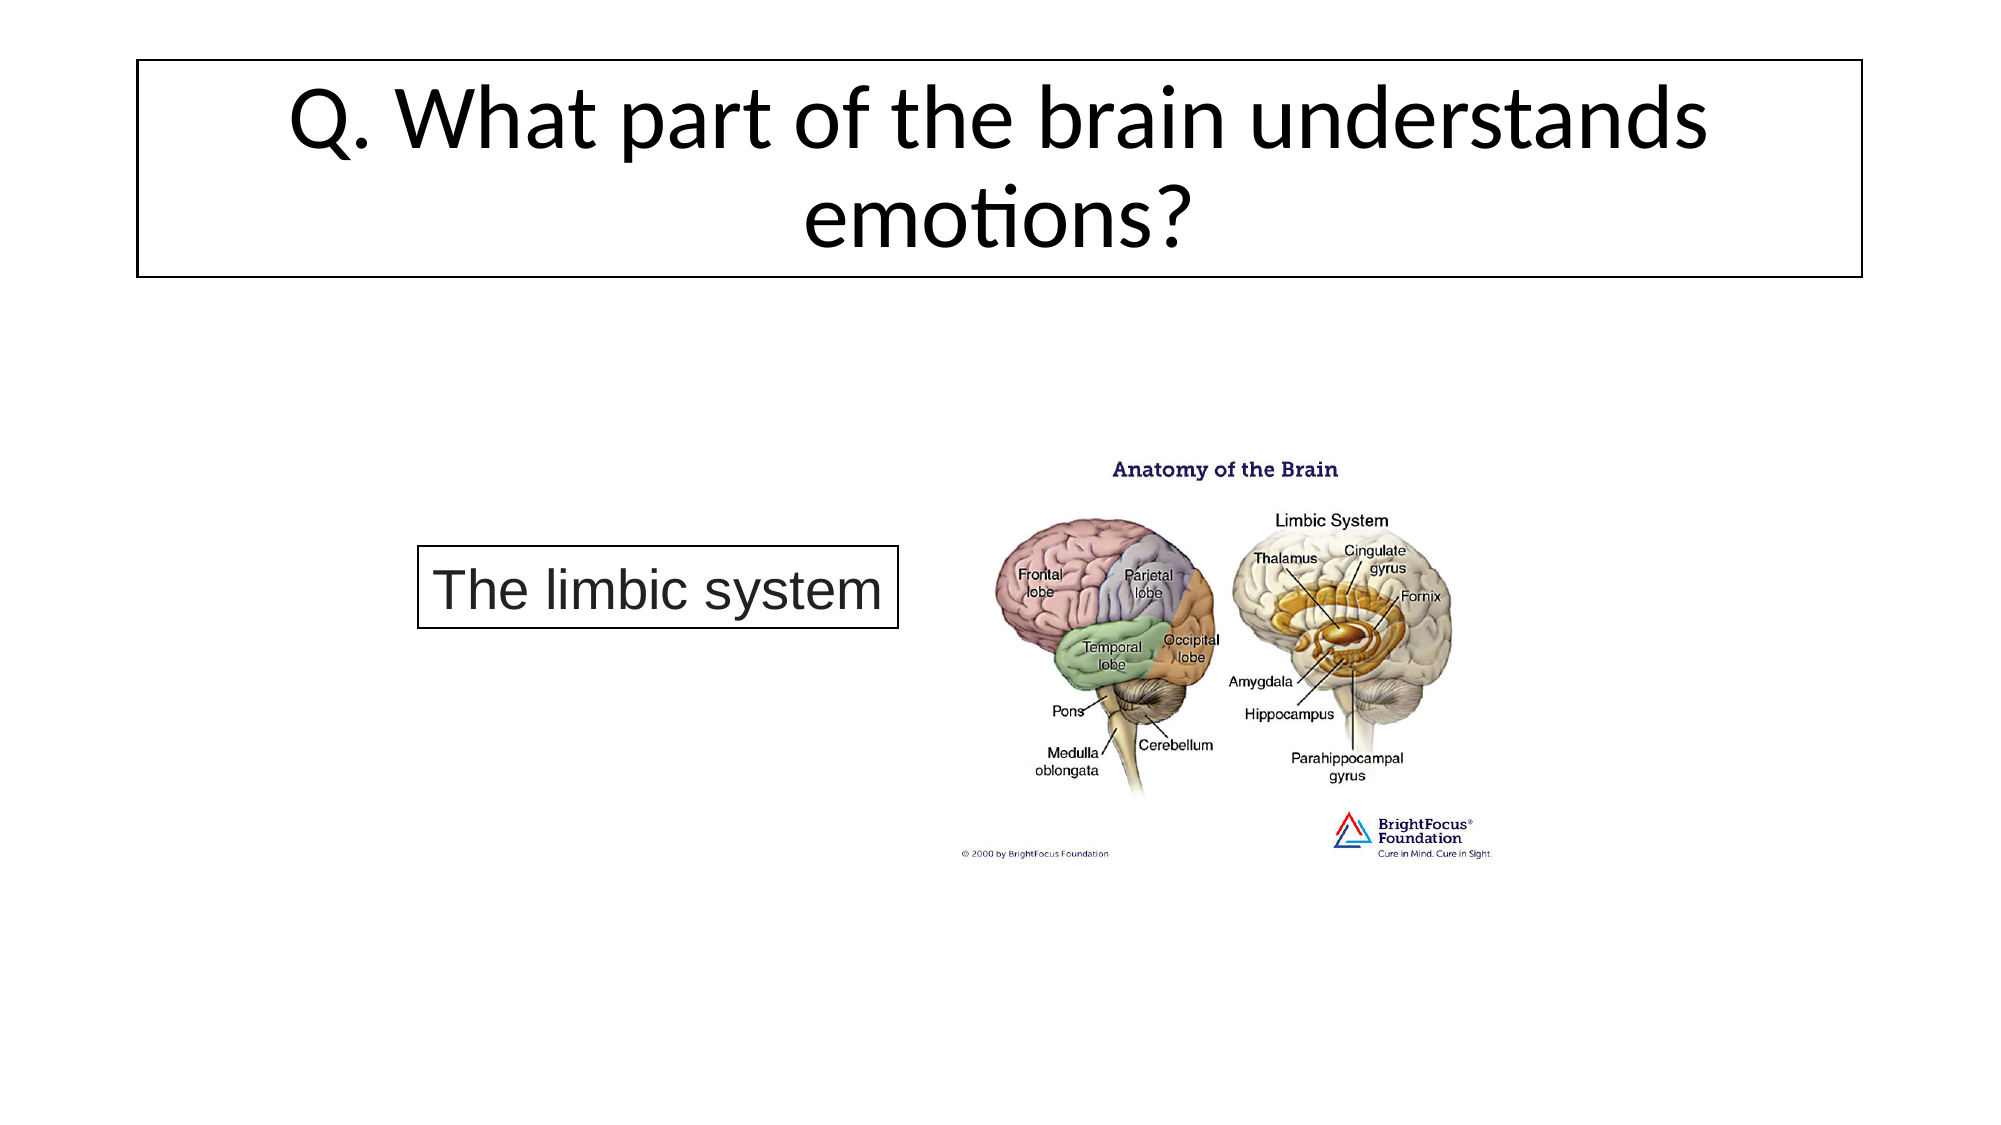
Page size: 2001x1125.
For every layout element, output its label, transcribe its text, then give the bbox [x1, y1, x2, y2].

text_box The limbic system [417, 545, 899, 629]
picture [936, 425, 1514, 874]
title Q. What part of the brain understands emotions? [136, 59, 1863, 278]
